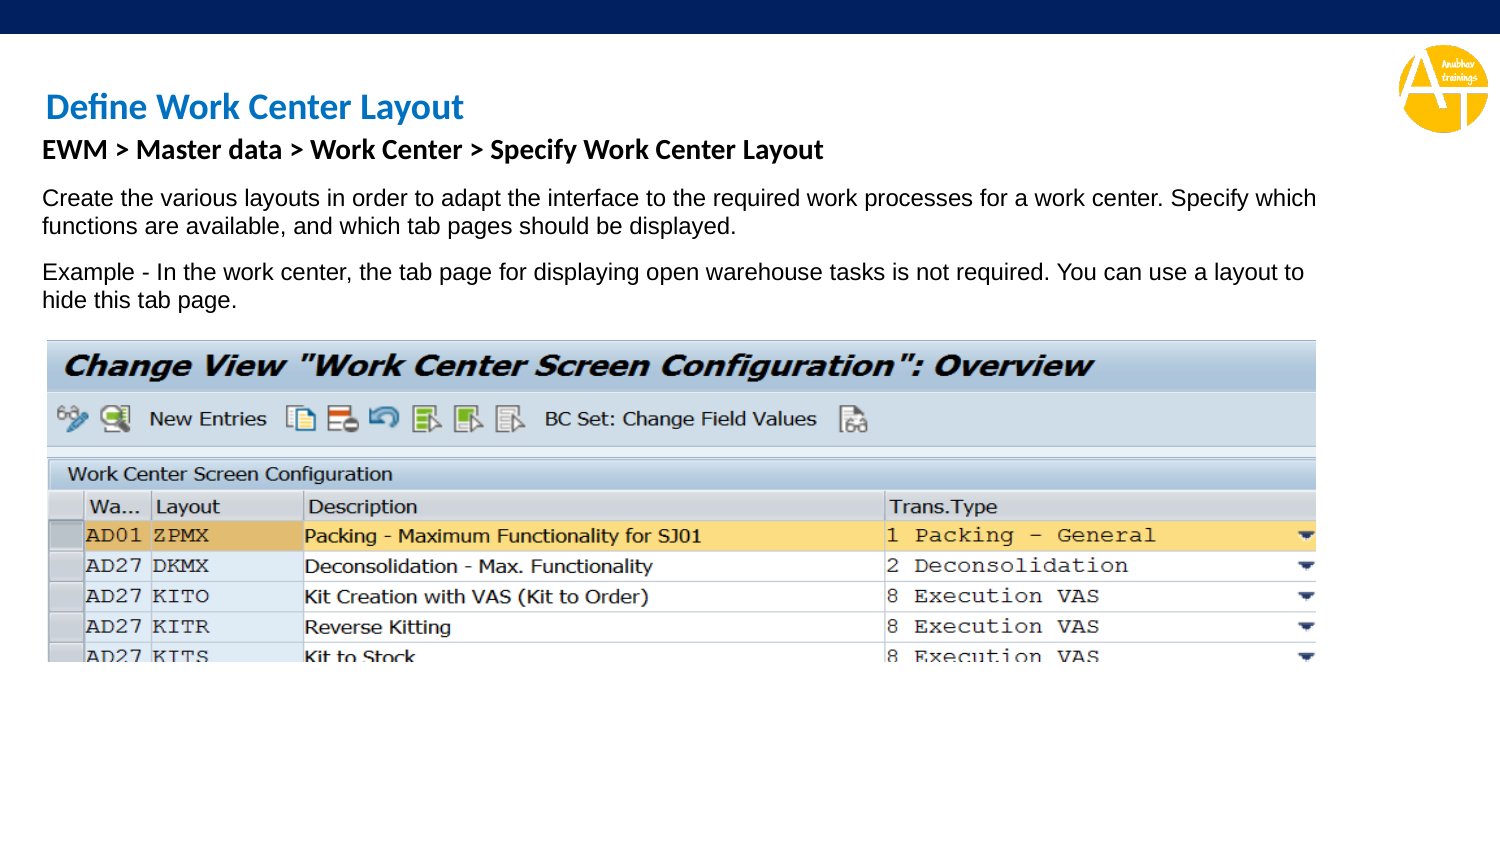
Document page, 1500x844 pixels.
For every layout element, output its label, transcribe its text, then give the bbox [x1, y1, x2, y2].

picture [1390, 39, 1493, 140]
text_box Define Work Center Layout [30, 44, 523, 142]
picture [46, 339, 1316, 662]
text_box EWM > Master data > Work Center > Specify Work Center Layout Create the various layouts in order to adapt the interface to the required work processes for a work center. Specify which functions are available, and which tab pages should be displayed. Example - In the work center, the tab page for displaying open warehouse tasks is not required. You can use a layout to hide this tab page. [30, 122, 1367, 320]
